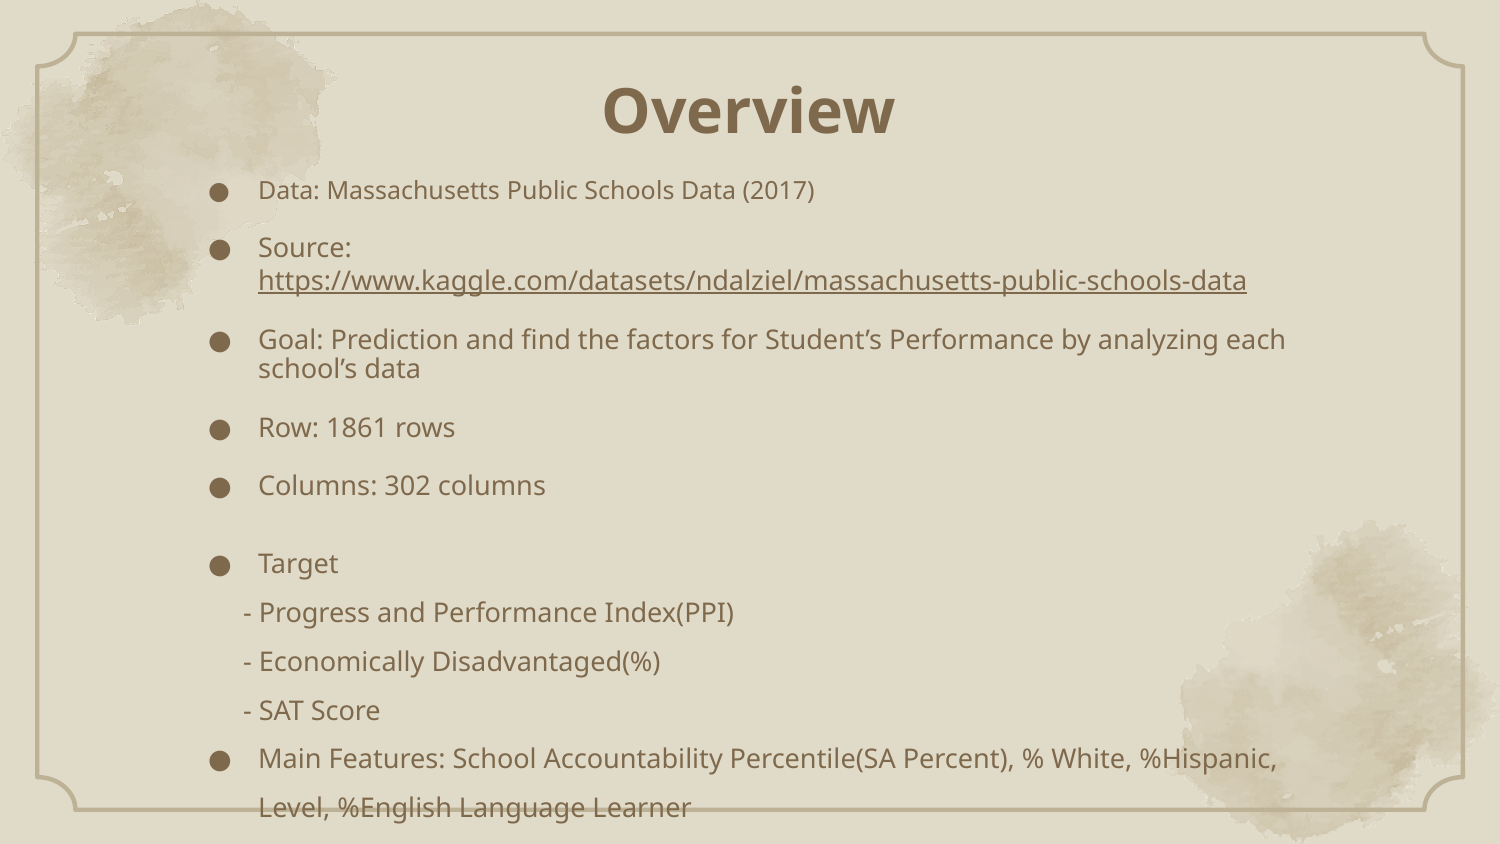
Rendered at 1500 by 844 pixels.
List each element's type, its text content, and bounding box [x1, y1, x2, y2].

list Data: Massachusetts Public Schools Data (2017) Source: https://www.kaggle.com/datasets/ndalziel/massachusetts-public-schools-data Goal: Prediction and find the factors for Student’s Performance by analyzing each school’s data Row: 1861 rows Columns: 302 columns Target - Progress and Performance Index(PPI) - Economically Disadvantaged(%) - SAT Score Main Features: School Accountability Percentile(SA Percent), % White, %Hispanic, Level, %English Language Learner [168, 130, 1357, 630]
title Overview [116, 77, 1382, 139]
text_box [115, 697, 1383, 747]
